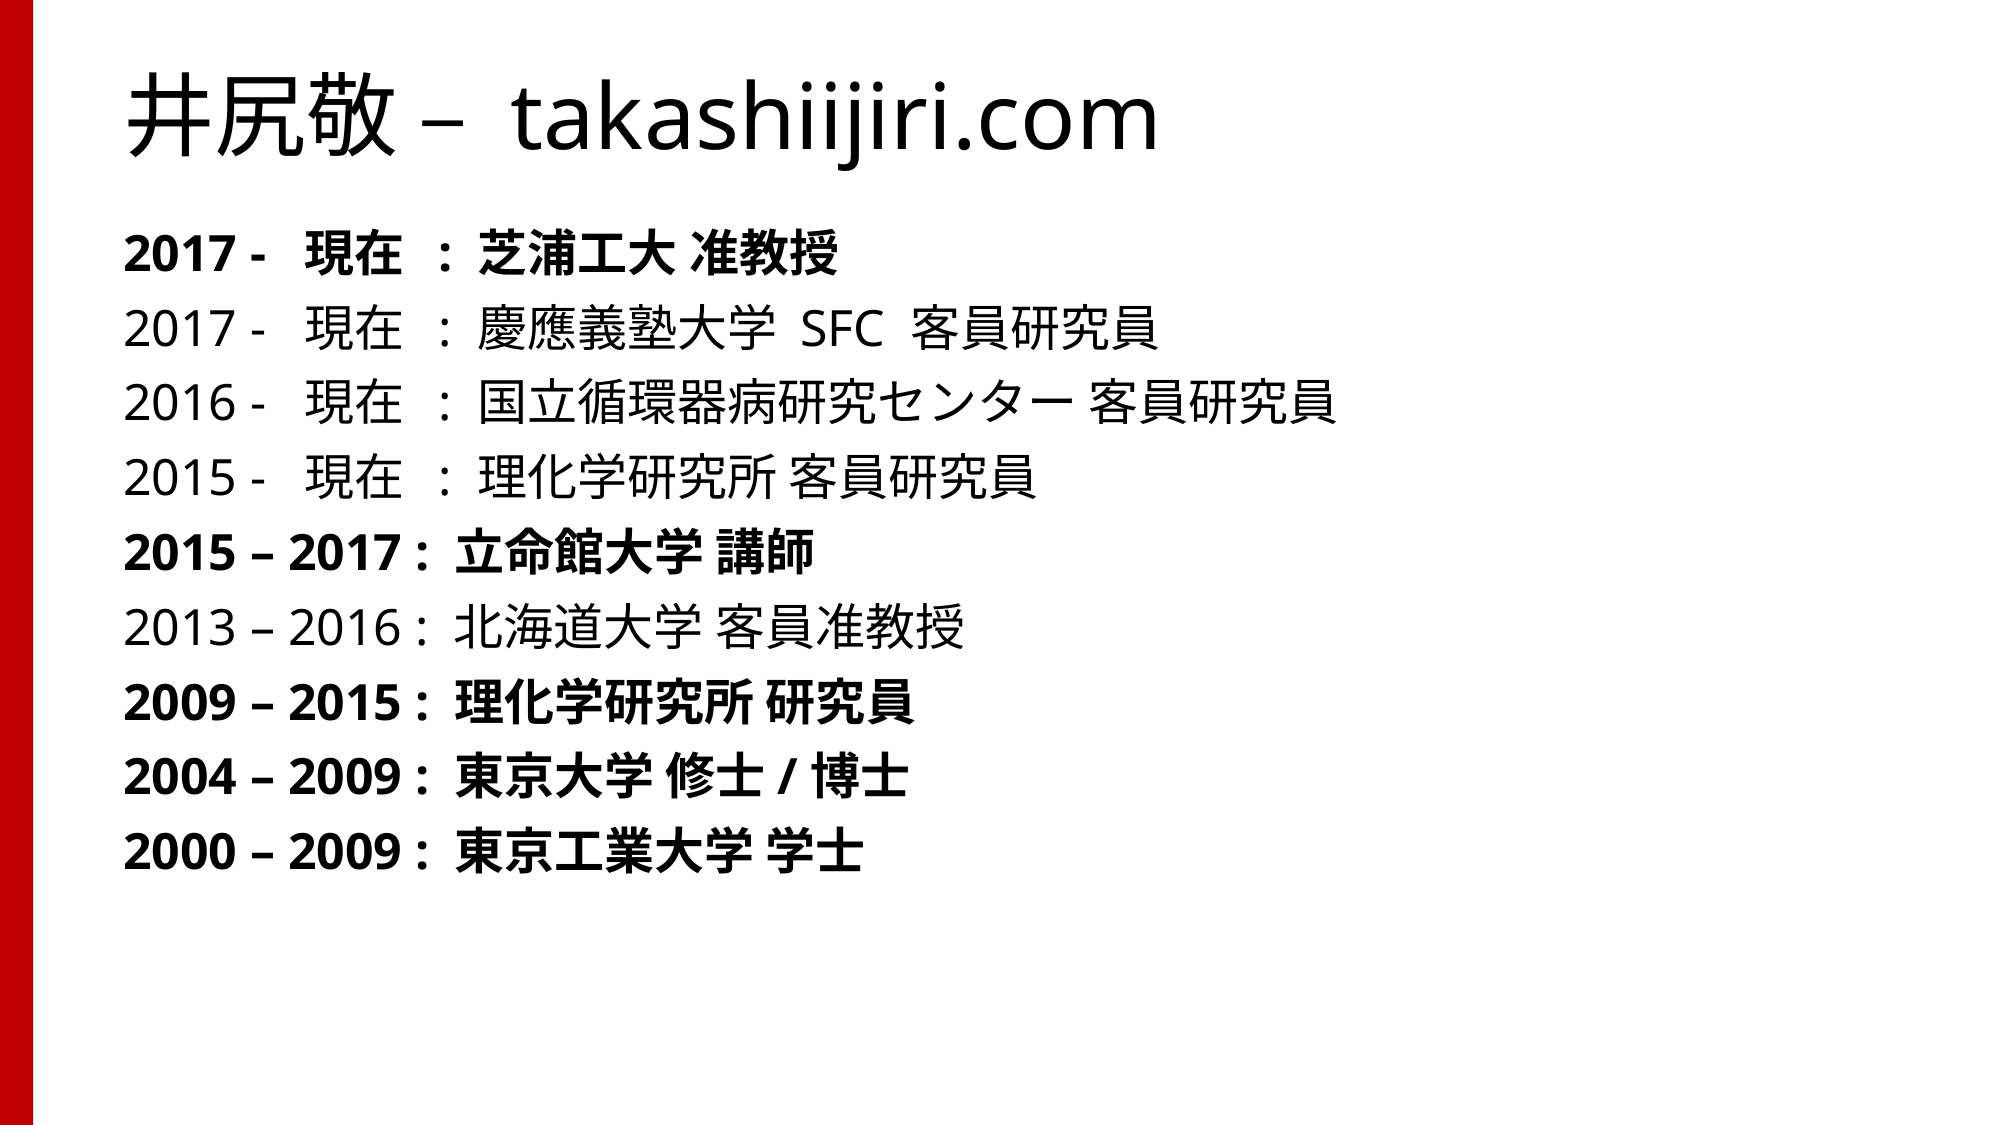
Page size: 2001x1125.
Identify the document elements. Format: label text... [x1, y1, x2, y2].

list 2017 - 現在 : 芝浦工大 准教授 2017 - 現在 : 慶應義塾大学 SFC 客員研究員 2016 - 現在 : 国立循環器病研究センター 客員研究員 2015 - 現在 : 理化学研究所 客員研究員 2015 – 2017 : 立命館大学 講師 2013 – 2016 : 北海道大学 客員准教授 2009 – 2015 : 理化学研究所 研究員 2004 – 2009 : 東京大学 修士/博士 2000 – 2009 : 東京工業大学 学士 [108, 220, 1715, 1090]
title 井尻敬 – takashiijiri.com [108, 59, 1755, 181]
